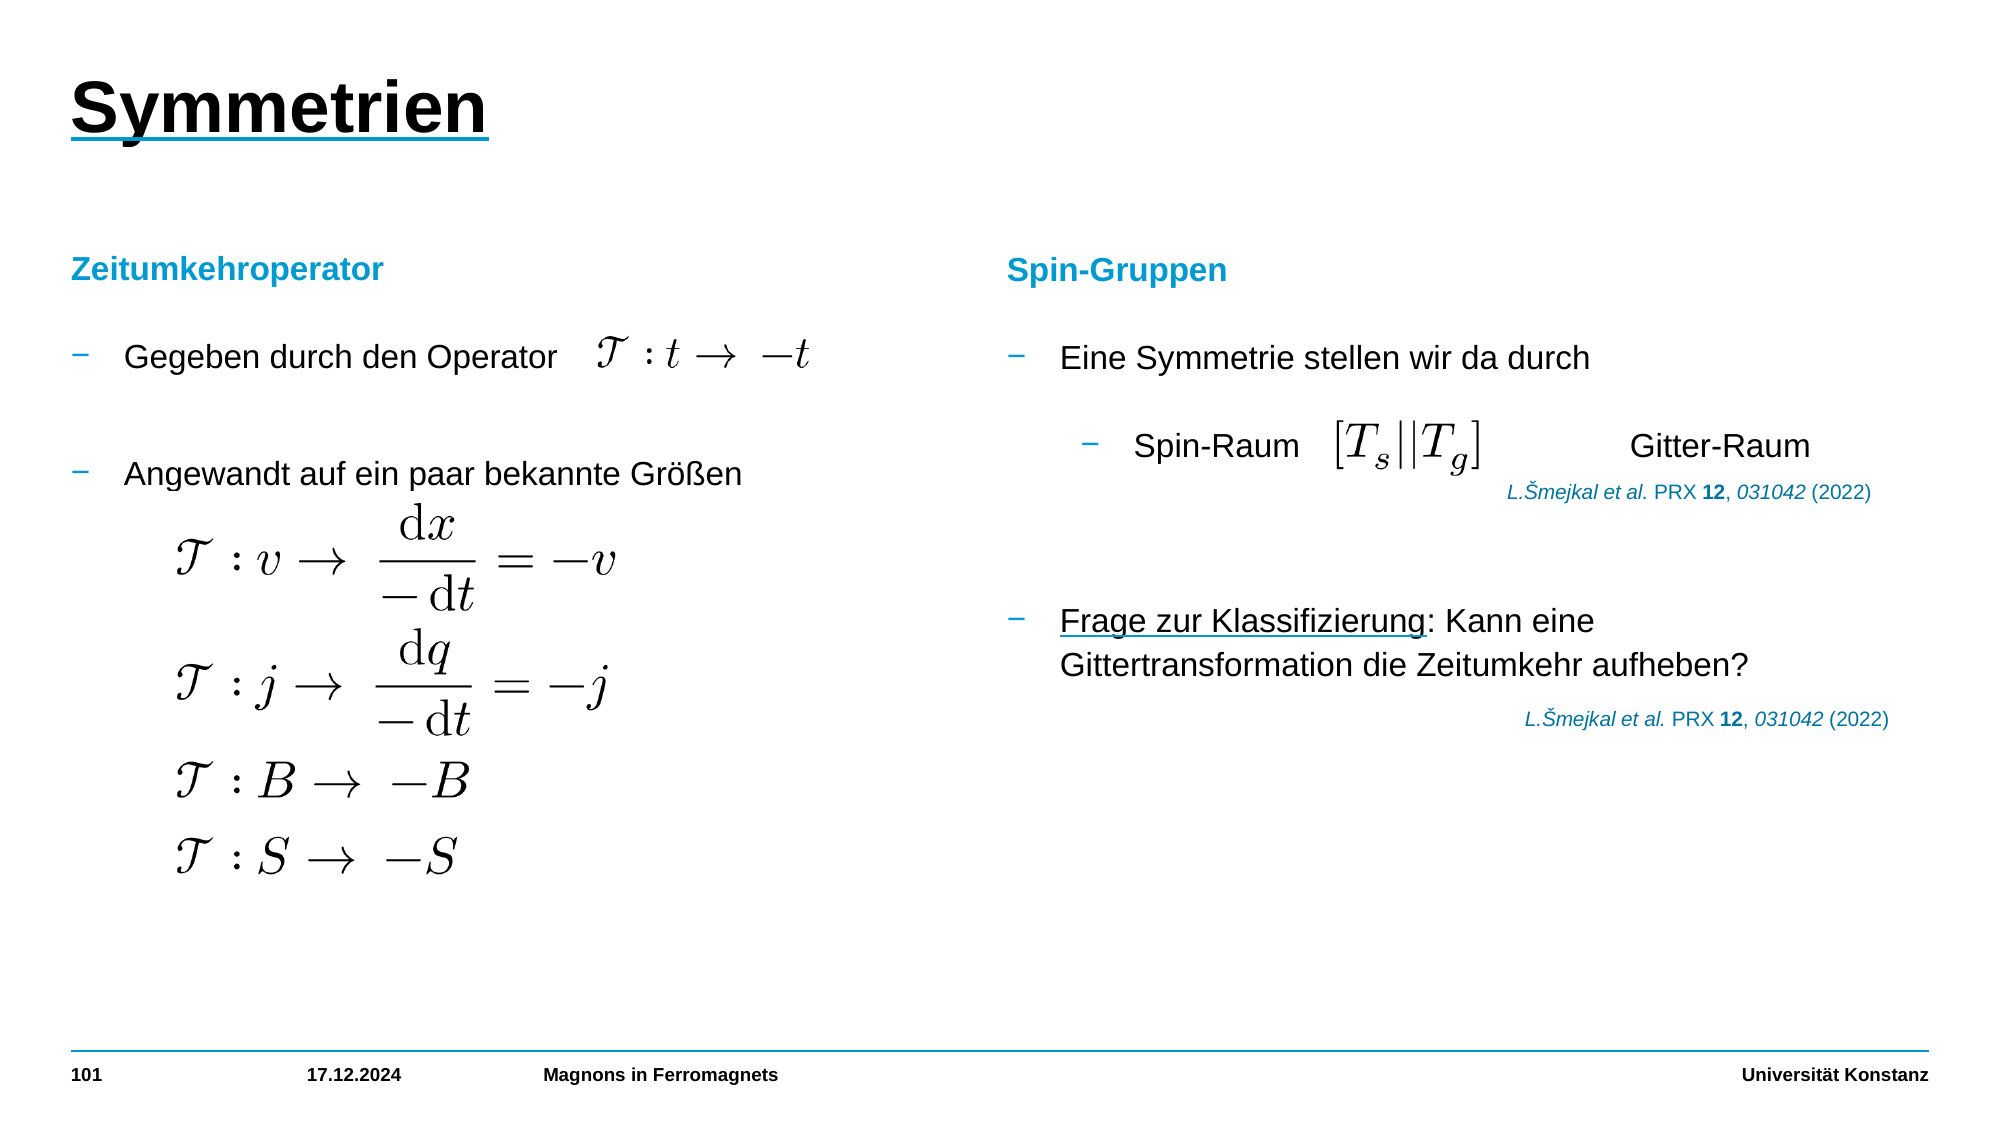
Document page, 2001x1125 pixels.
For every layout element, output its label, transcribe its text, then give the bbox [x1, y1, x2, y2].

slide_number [306, 1058, 512, 1094]
text_box L.Šmejkal et al. PRX 12, 031042 (2022) [1492, 471, 1887, 512]
picture [164, 491, 639, 891]
text_box L.Šmejkal et al. PRX 12, 031042 (2022) [1510, 698, 1905, 738]
footer Magnons in Ferromagnets [543, 1058, 1489, 1094]
title Symmetrien [70, 66, 1457, 268]
picture [586, 327, 816, 379]
text_box Spin-Gruppen Eine Symmetrie stellen wir da durch Spin-Raum Gitter-Raum Frage zur Klassifizierung: Kann eine Gittertransformation die Zeitumkehr aufheben? [1006, 244, 1818, 1001]
slide_number 101 [70, 1058, 276, 1094]
picture [1322, 411, 1489, 480]
list Zeitumkehroperator Gegeben durch den Operator Angewandt auf ein paar bekannte Größen [70, 268, 882, 1000]
